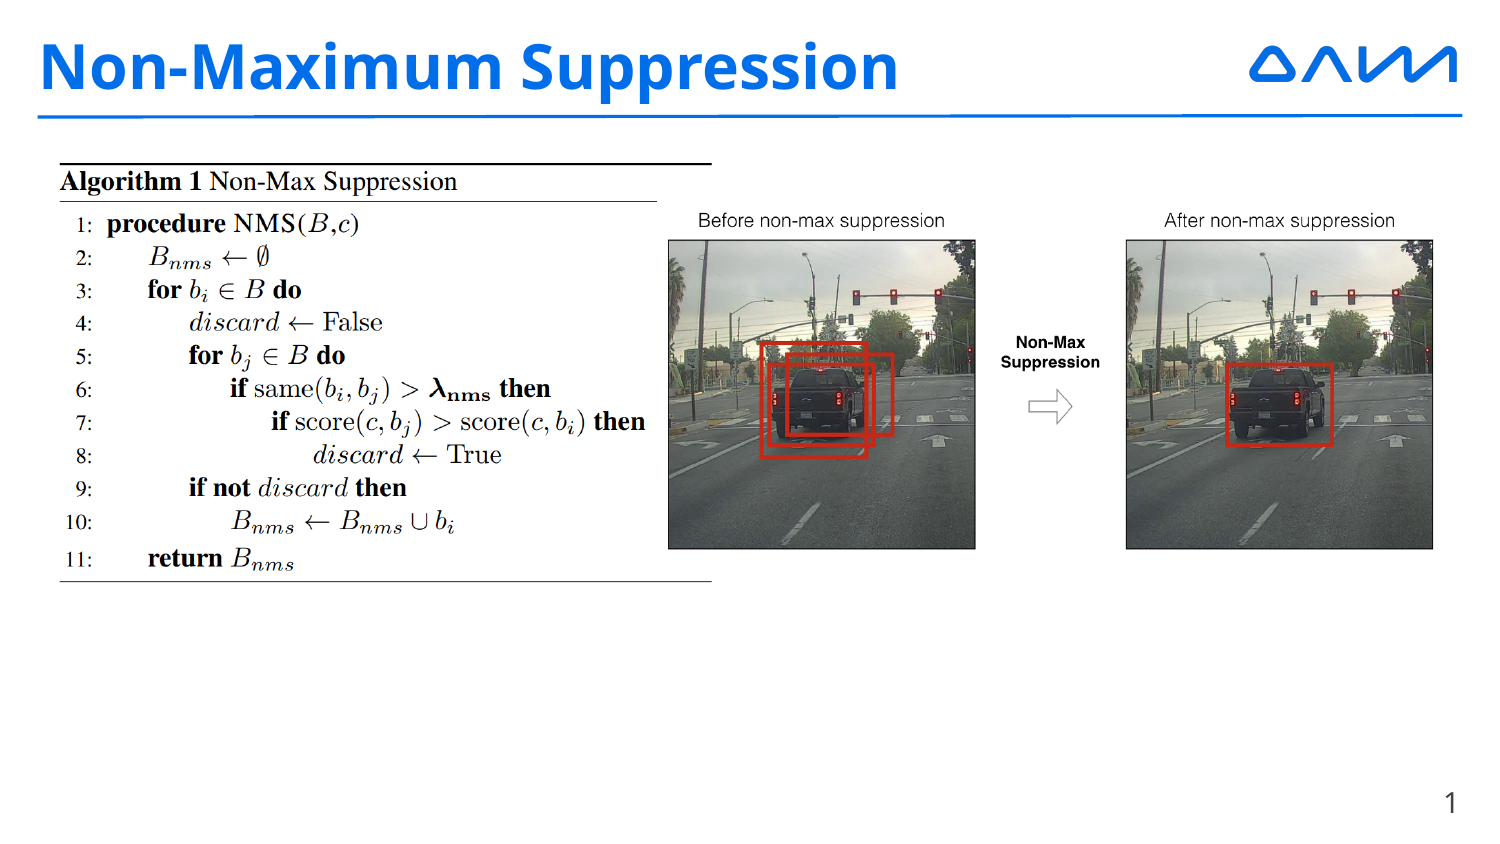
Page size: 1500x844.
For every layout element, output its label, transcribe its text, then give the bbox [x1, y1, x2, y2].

text_box 1 [1386, 769, 1475, 828]
picture [24, 141, 1448, 622]
text_box Non-Maximum Suppression [23, 11, 1151, 117]
picture [1230, 19, 1476, 108]
